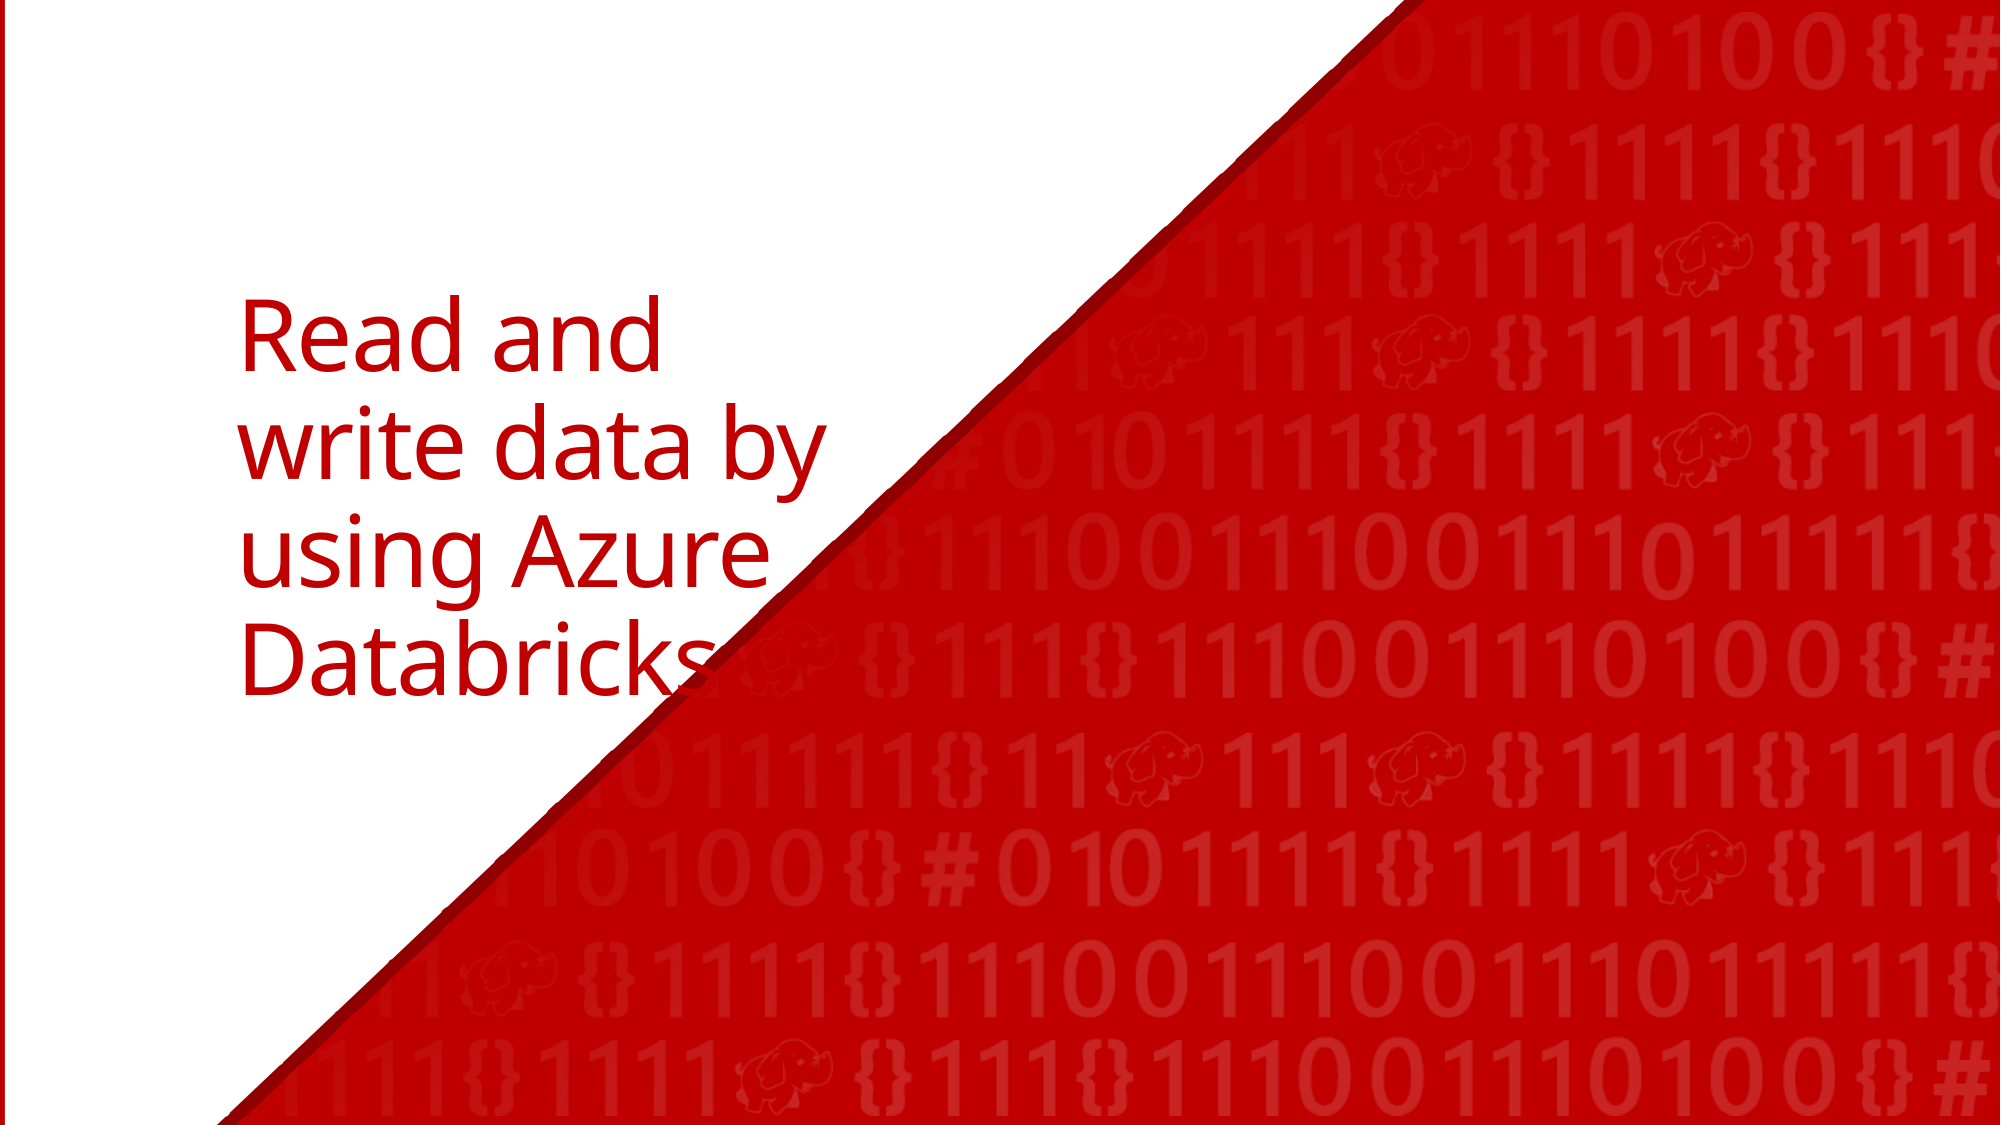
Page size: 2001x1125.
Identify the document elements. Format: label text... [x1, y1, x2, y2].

text_box [283, 322, 931, 617]
title Read and write data by using Azure Databricks [212, 270, 860, 492]
picture [4, 0, 2001, 1125]
